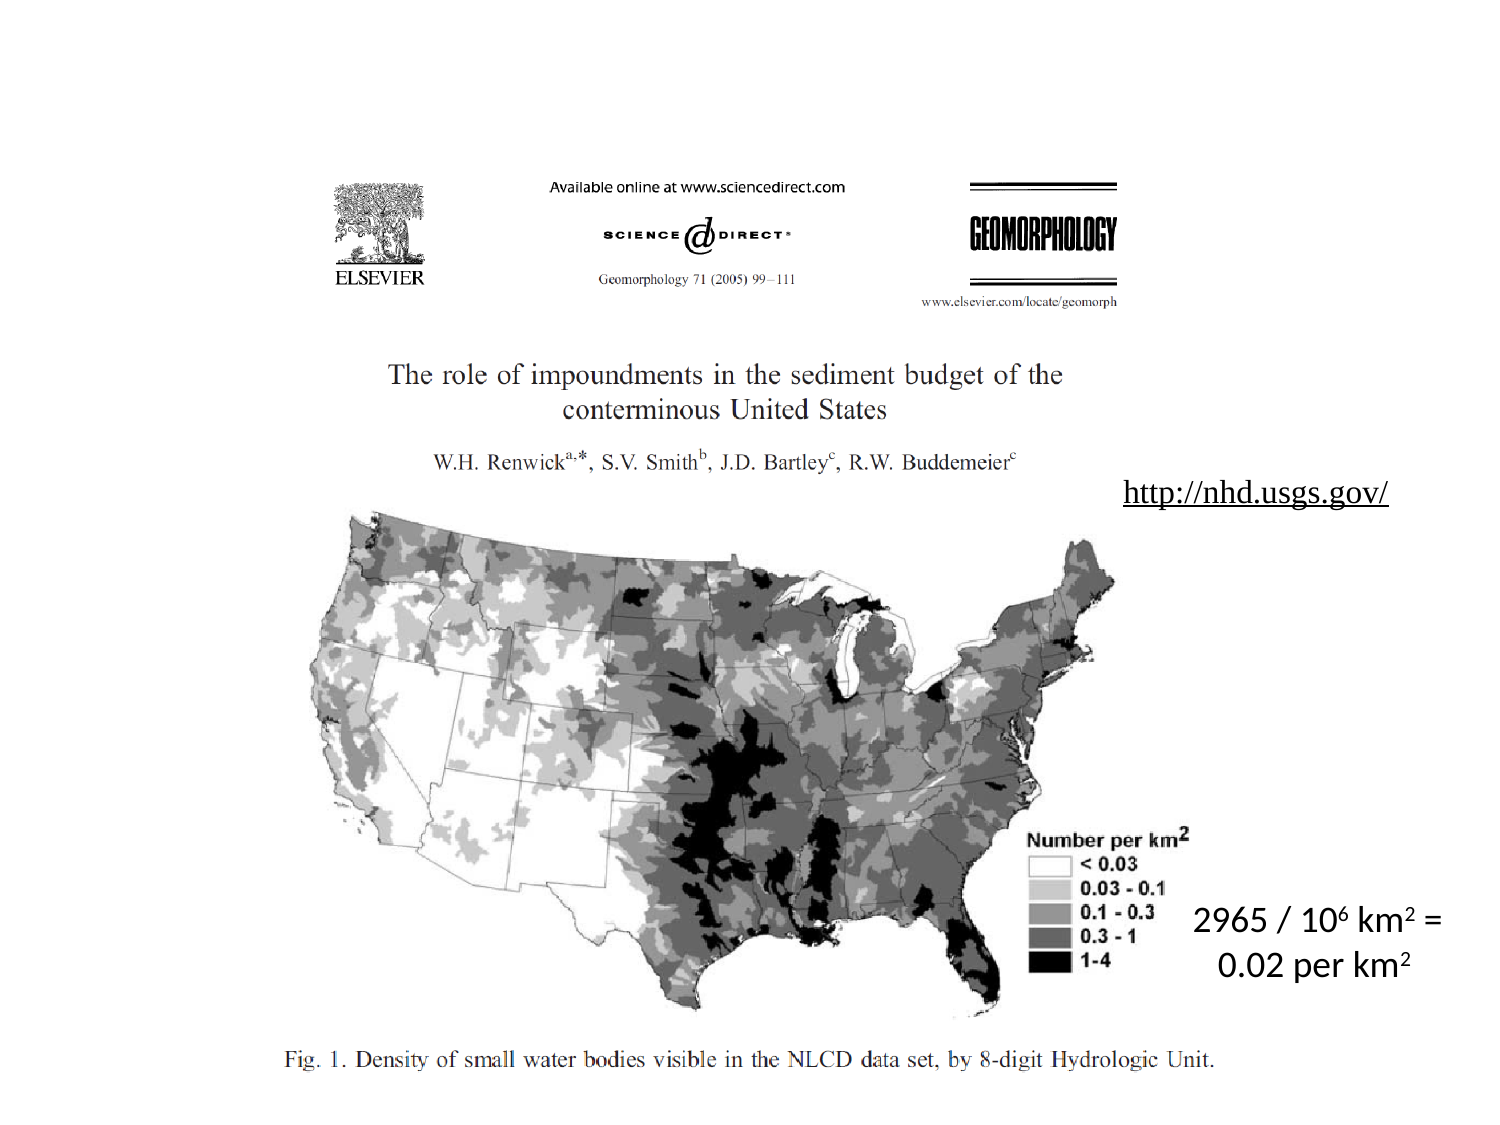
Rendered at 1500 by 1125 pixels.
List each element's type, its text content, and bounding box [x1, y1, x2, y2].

picture [237, 162, 1258, 1102]
text_box http://nhd.usgs.gov/ [1151, 462, 1407, 518]
text_box 2965 / 106 km2 = 0.02 per km2 [1262, 887, 1475, 993]
